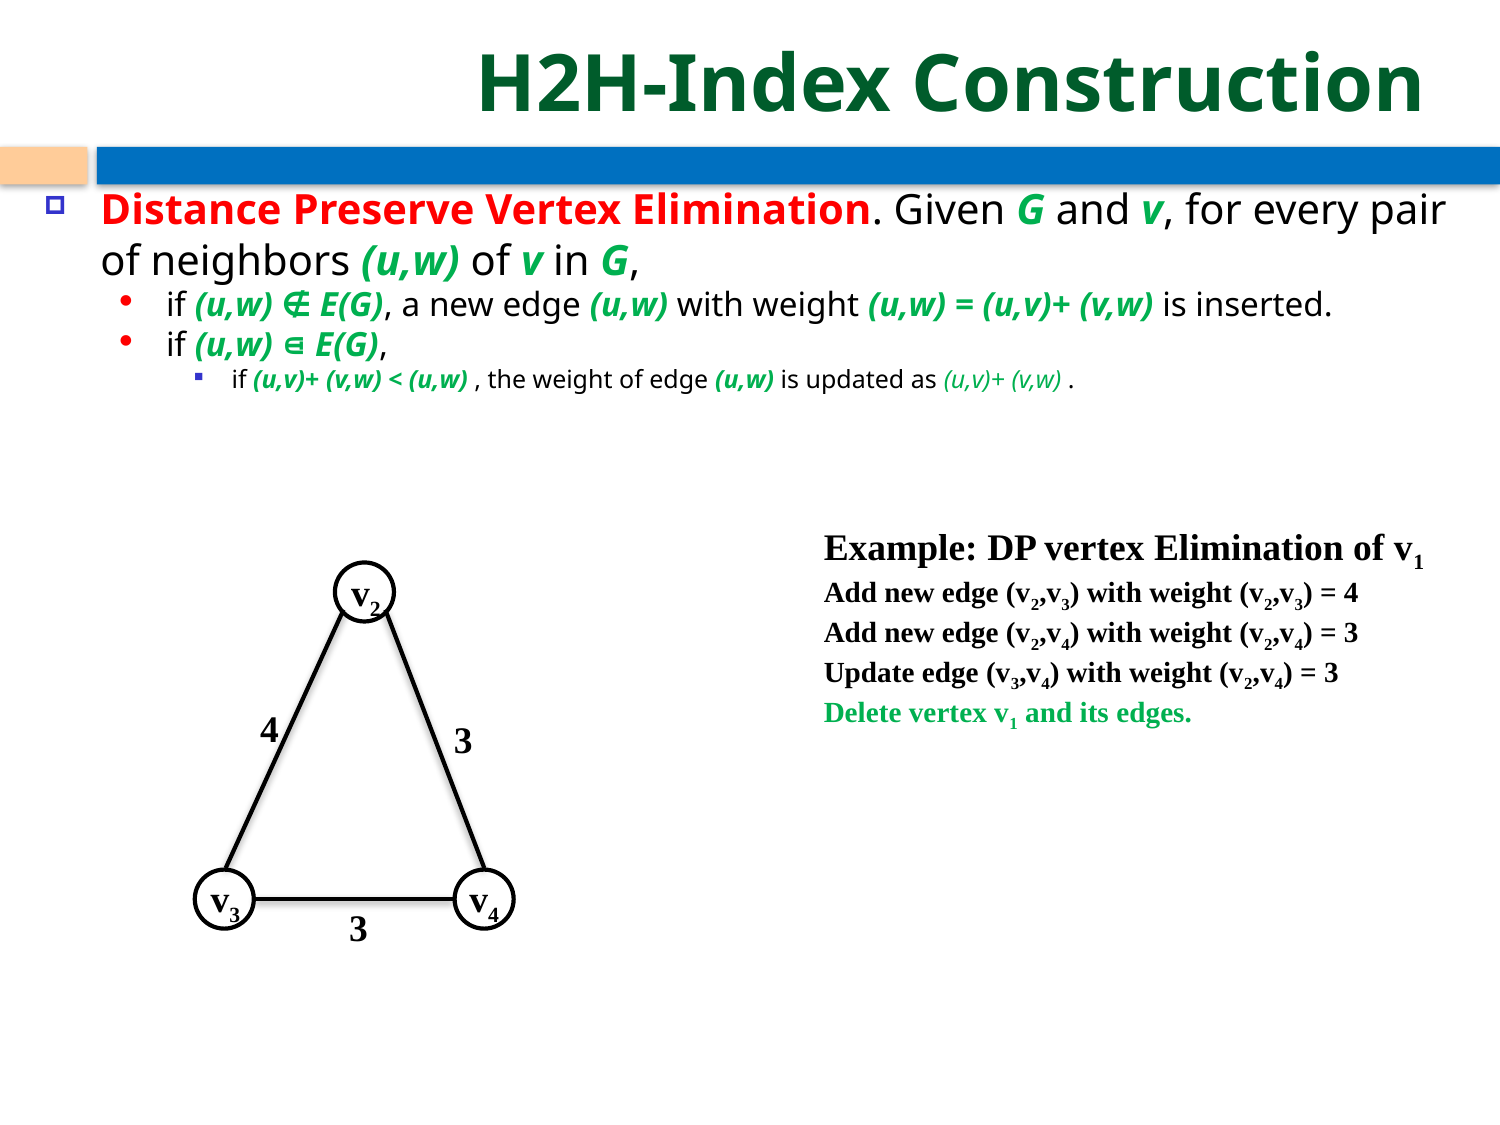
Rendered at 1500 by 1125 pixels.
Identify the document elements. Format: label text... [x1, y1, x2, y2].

text_box [332, 578, 336, 606]
text_box v3 [195, 868, 256, 934]
text_box v2 [336, 561, 396, 628]
text_box 3 [334, 907, 383, 957]
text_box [225, 609, 344, 869]
text_box v4 [454, 868, 515, 934]
title H2H-Index Construction [206, 46, 1442, 135]
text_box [385, 609, 485, 869]
